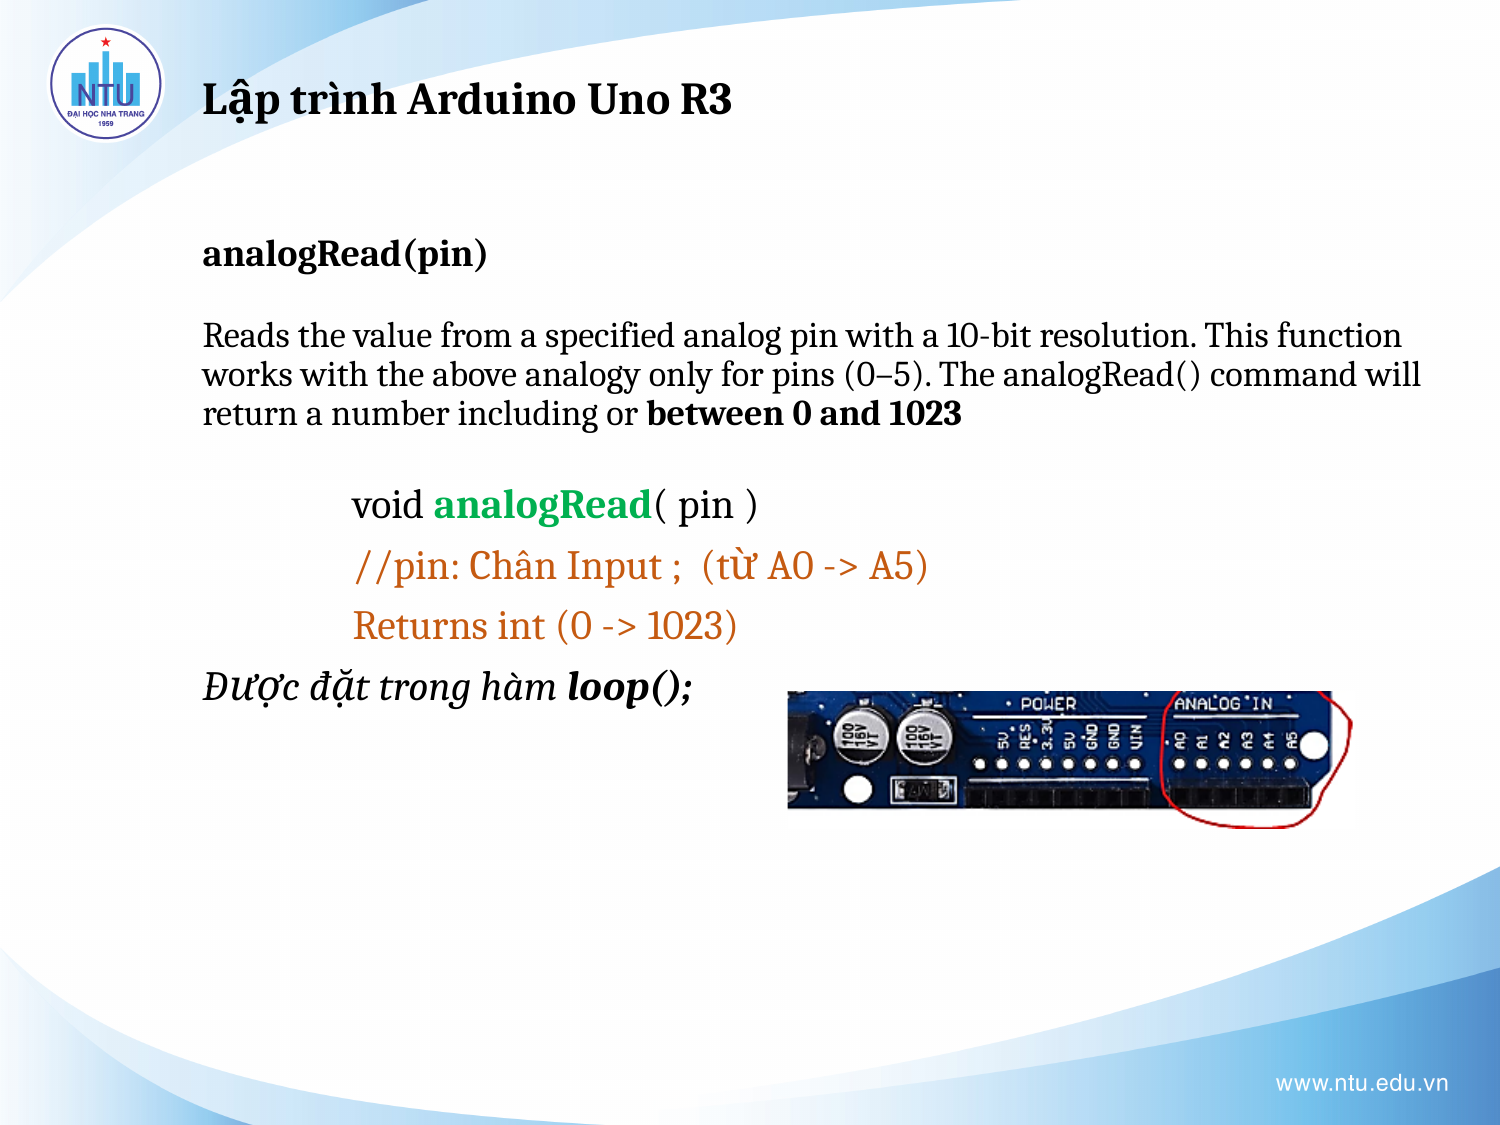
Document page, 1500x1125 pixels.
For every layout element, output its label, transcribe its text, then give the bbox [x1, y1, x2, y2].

picture [0, 0, 1500, 1125]
title analogRead(pin) Reads the value from a specified analog pin with a 10-bit resolution. This function works with the above analogy only for pins (0–5). The analogRead() command will return a number including or between 0 and 1023 [187, 224, 1482, 443]
list void analogRead( pin ) //pin: Chân Input ; (từ A0 -> A5) Returns int (0 -> 1023) Được đặt trong hàm loop(); [187, 474, 1482, 1125]
picture [787, 691, 1356, 829]
text_box Lập trình Arduino Uno R3 [187, 62, 775, 138]
